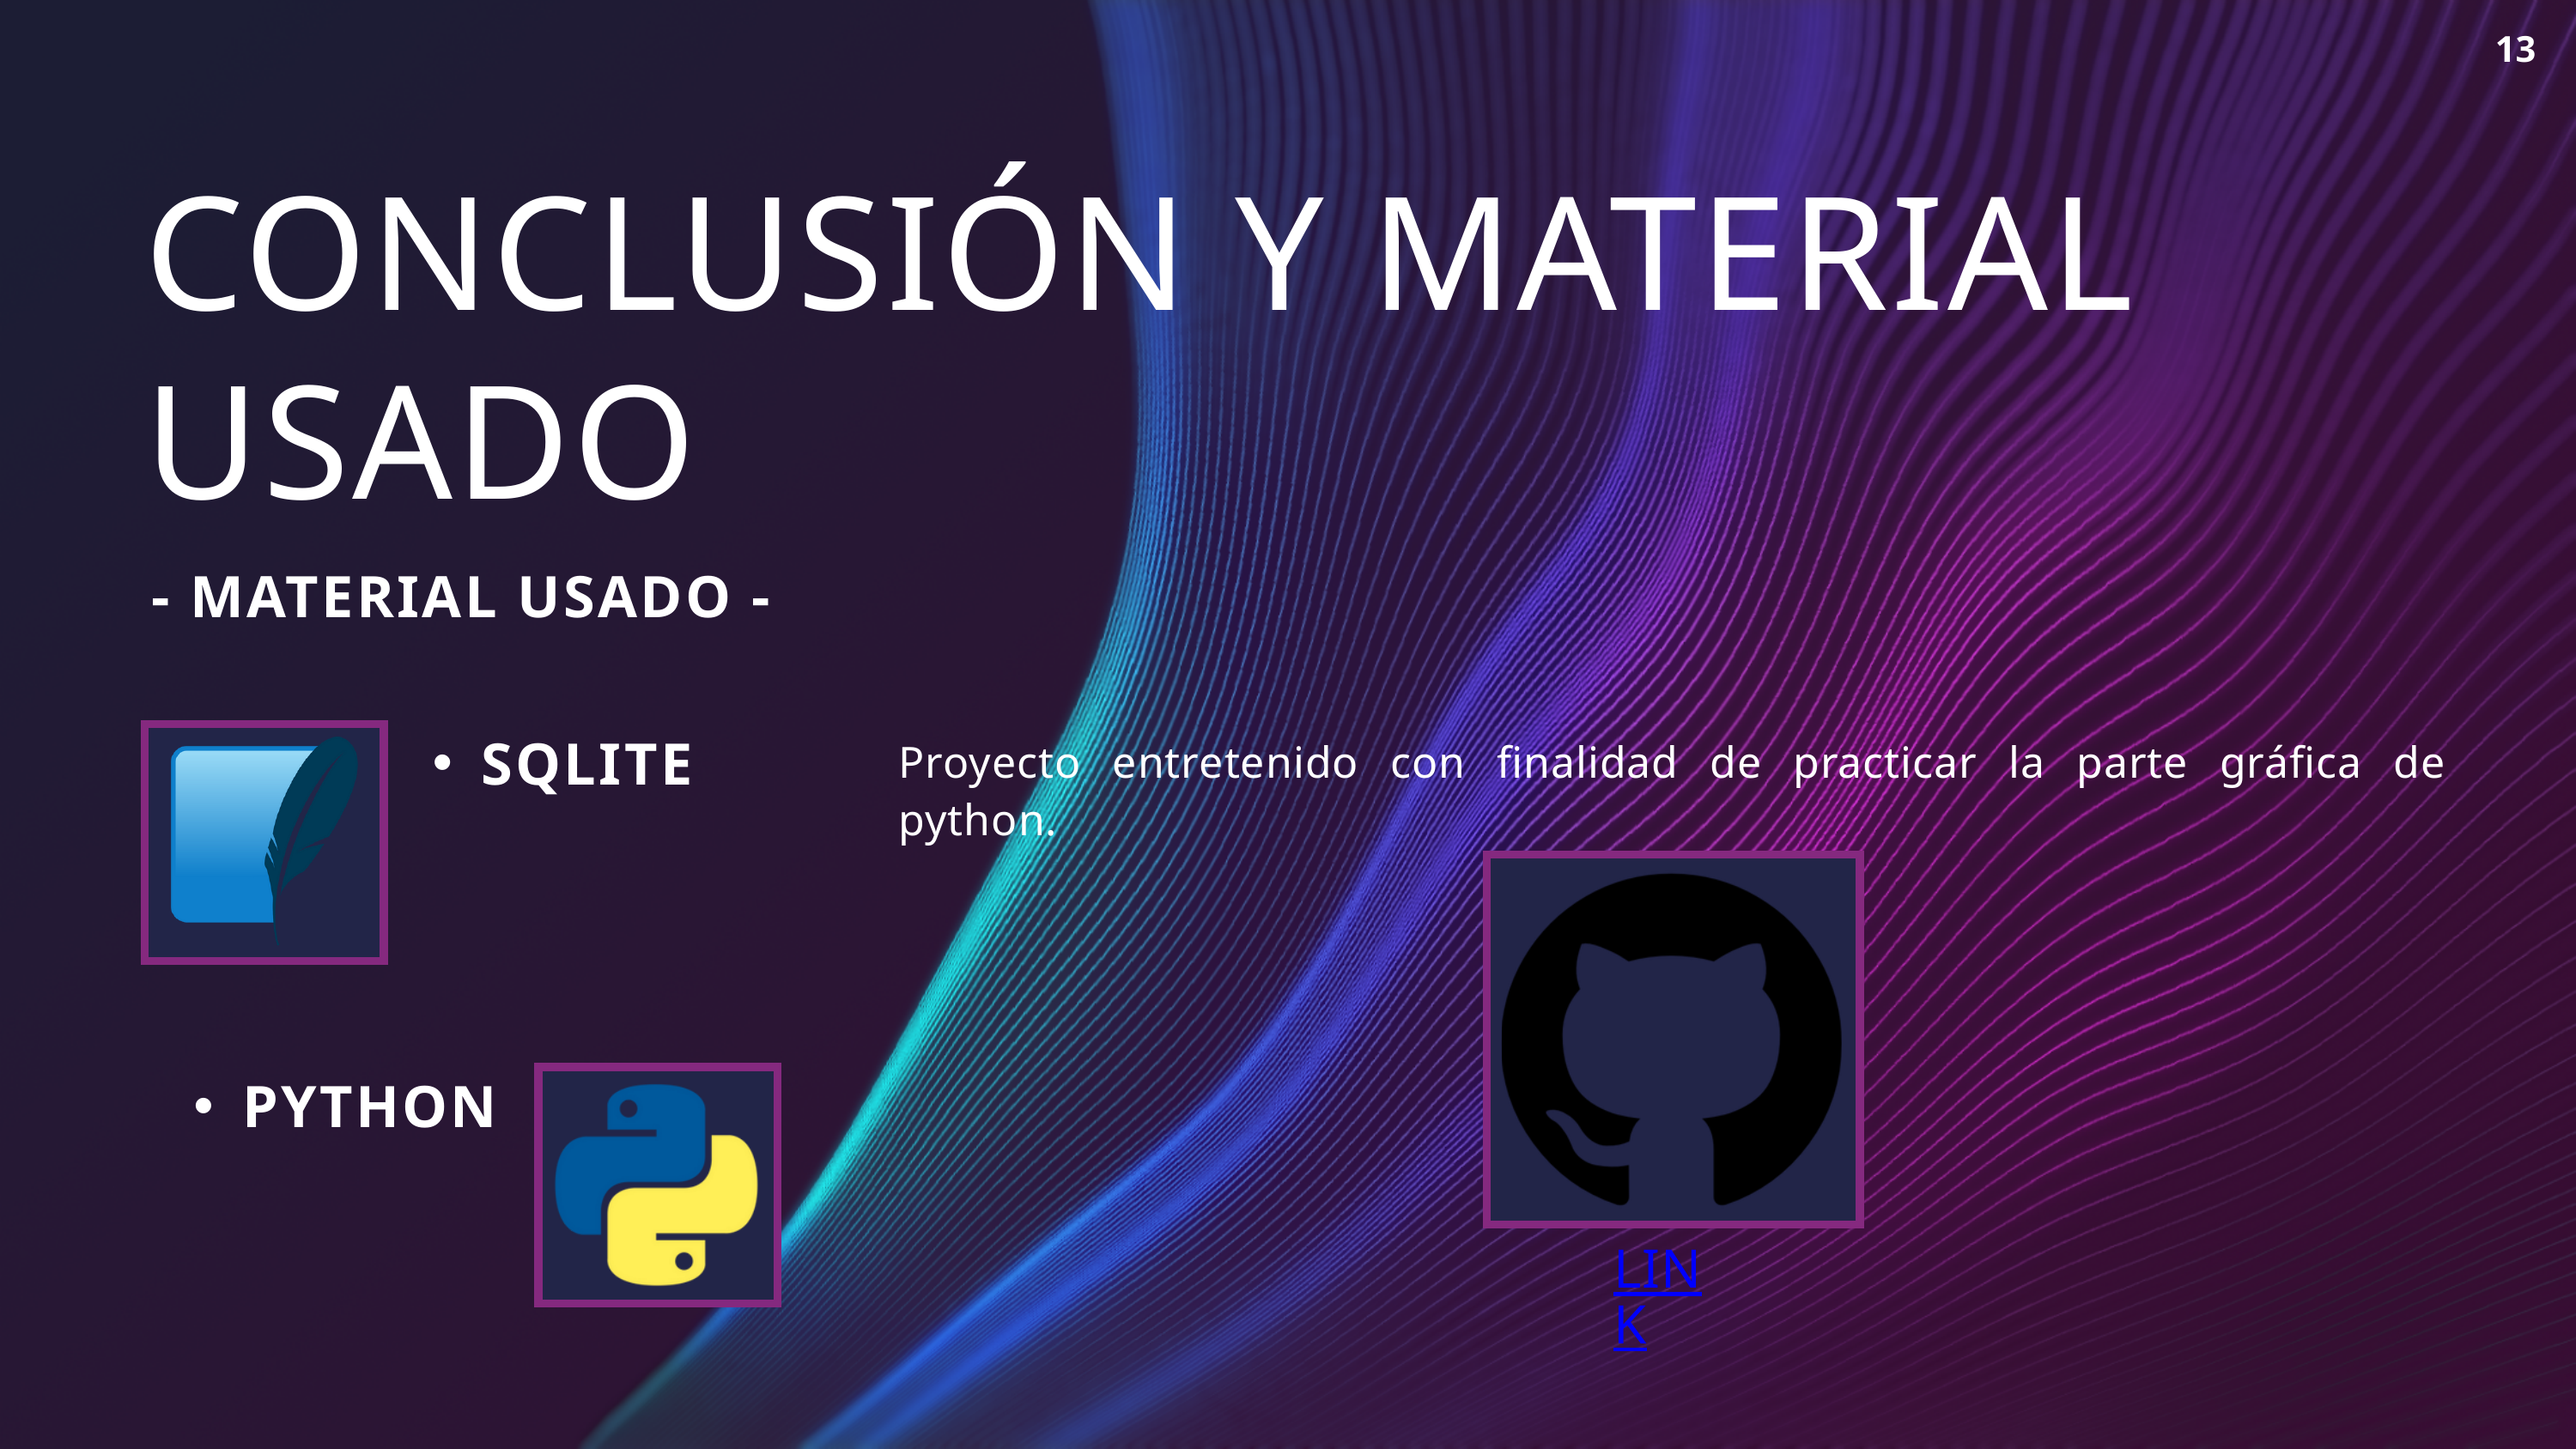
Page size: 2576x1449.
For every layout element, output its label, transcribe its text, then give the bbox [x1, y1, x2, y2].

text_box [0, 0, 2576, 1449]
text_box 13 [2494, 19, 2537, 70]
text_box SQLITE [384, 716, 778, 797]
text_box PYTHON [144, 1058, 778, 1139]
text_box LINK [1613, 1233, 1734, 1307]
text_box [1486, 854, 1861, 1225]
text_box Proyecto entretenido con finalidad de practicar la parte gráfica de python. [898, 728, 2448, 845]
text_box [538, 1066, 778, 1304]
text_box CONCLUSIÓN Y MATERIAL USADO [144, 153, 2432, 531]
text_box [144, 724, 385, 961]
text_box - MATERIAL USADO - [144, 549, 778, 629]
